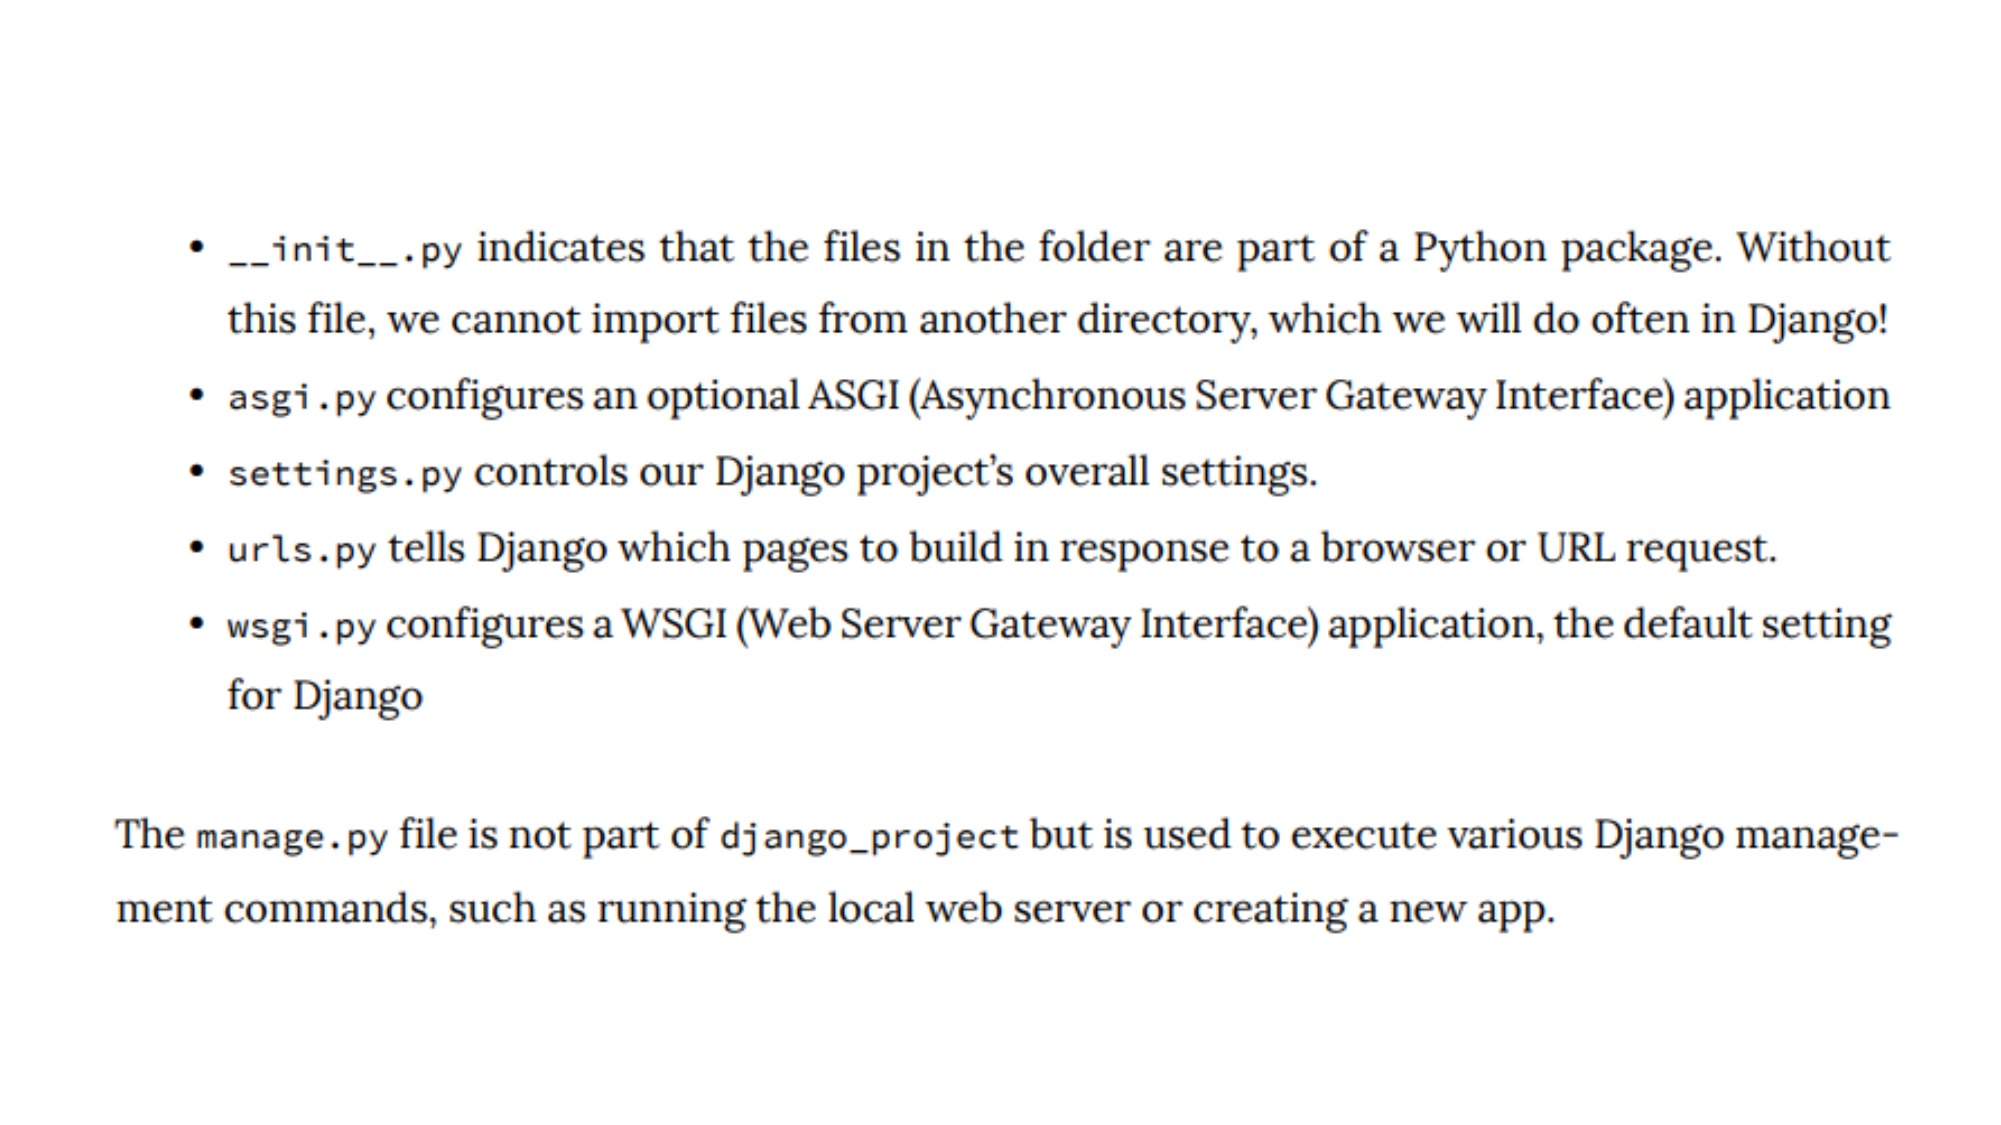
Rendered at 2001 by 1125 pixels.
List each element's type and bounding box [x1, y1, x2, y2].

picture [63, 152, 1976, 973]
